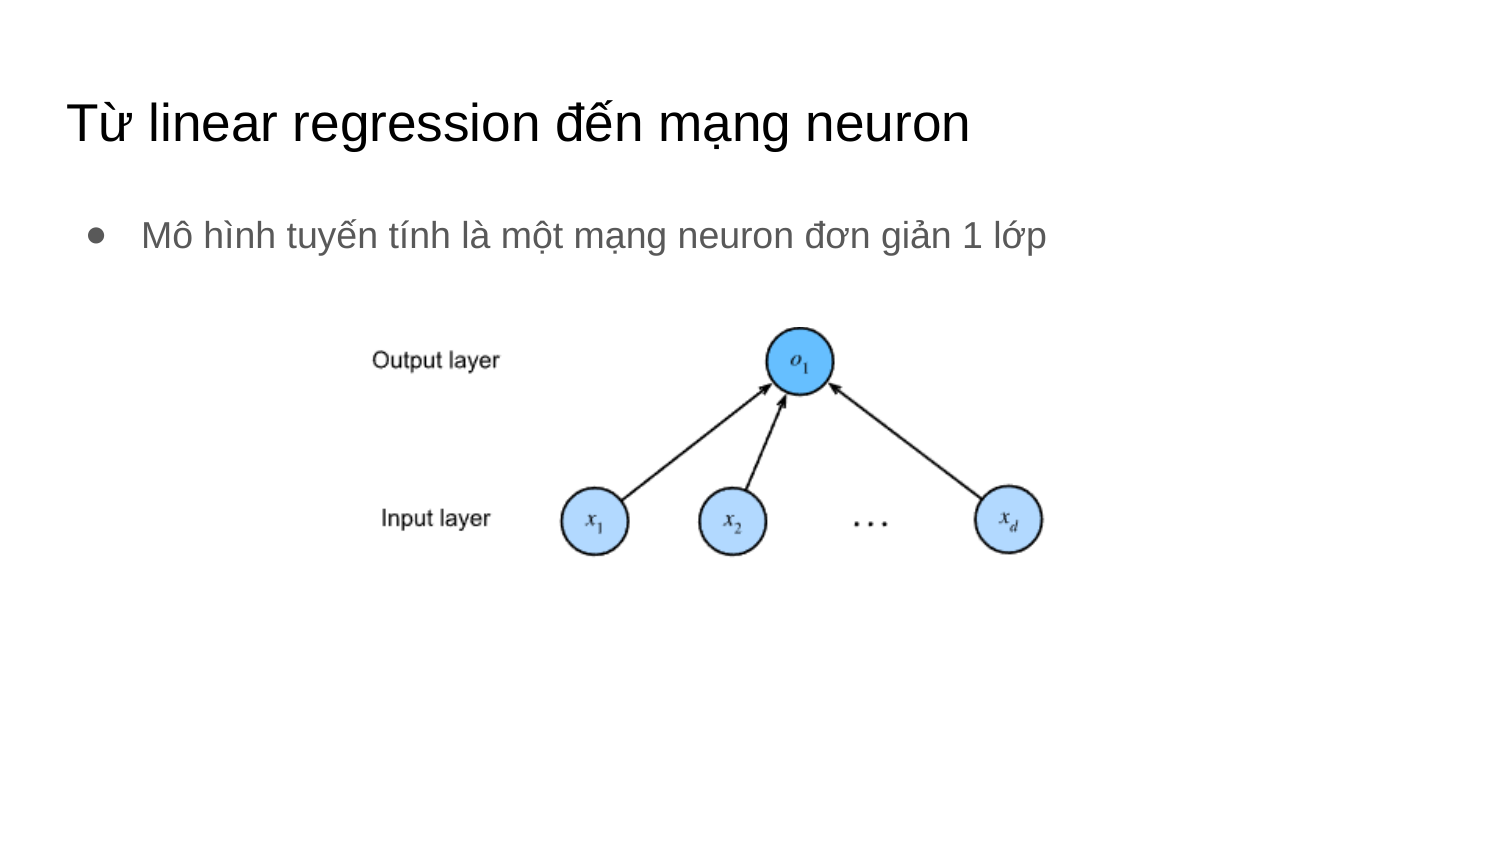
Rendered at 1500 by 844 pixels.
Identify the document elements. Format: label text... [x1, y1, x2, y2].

list Mô hình tuyến tính là một mạng neuron đơn giản 1 lớp [51, 189, 1449, 750]
title Từ linear regression đến mạng neuron [51, 72, 1449, 167]
picture [364, 327, 1060, 564]
